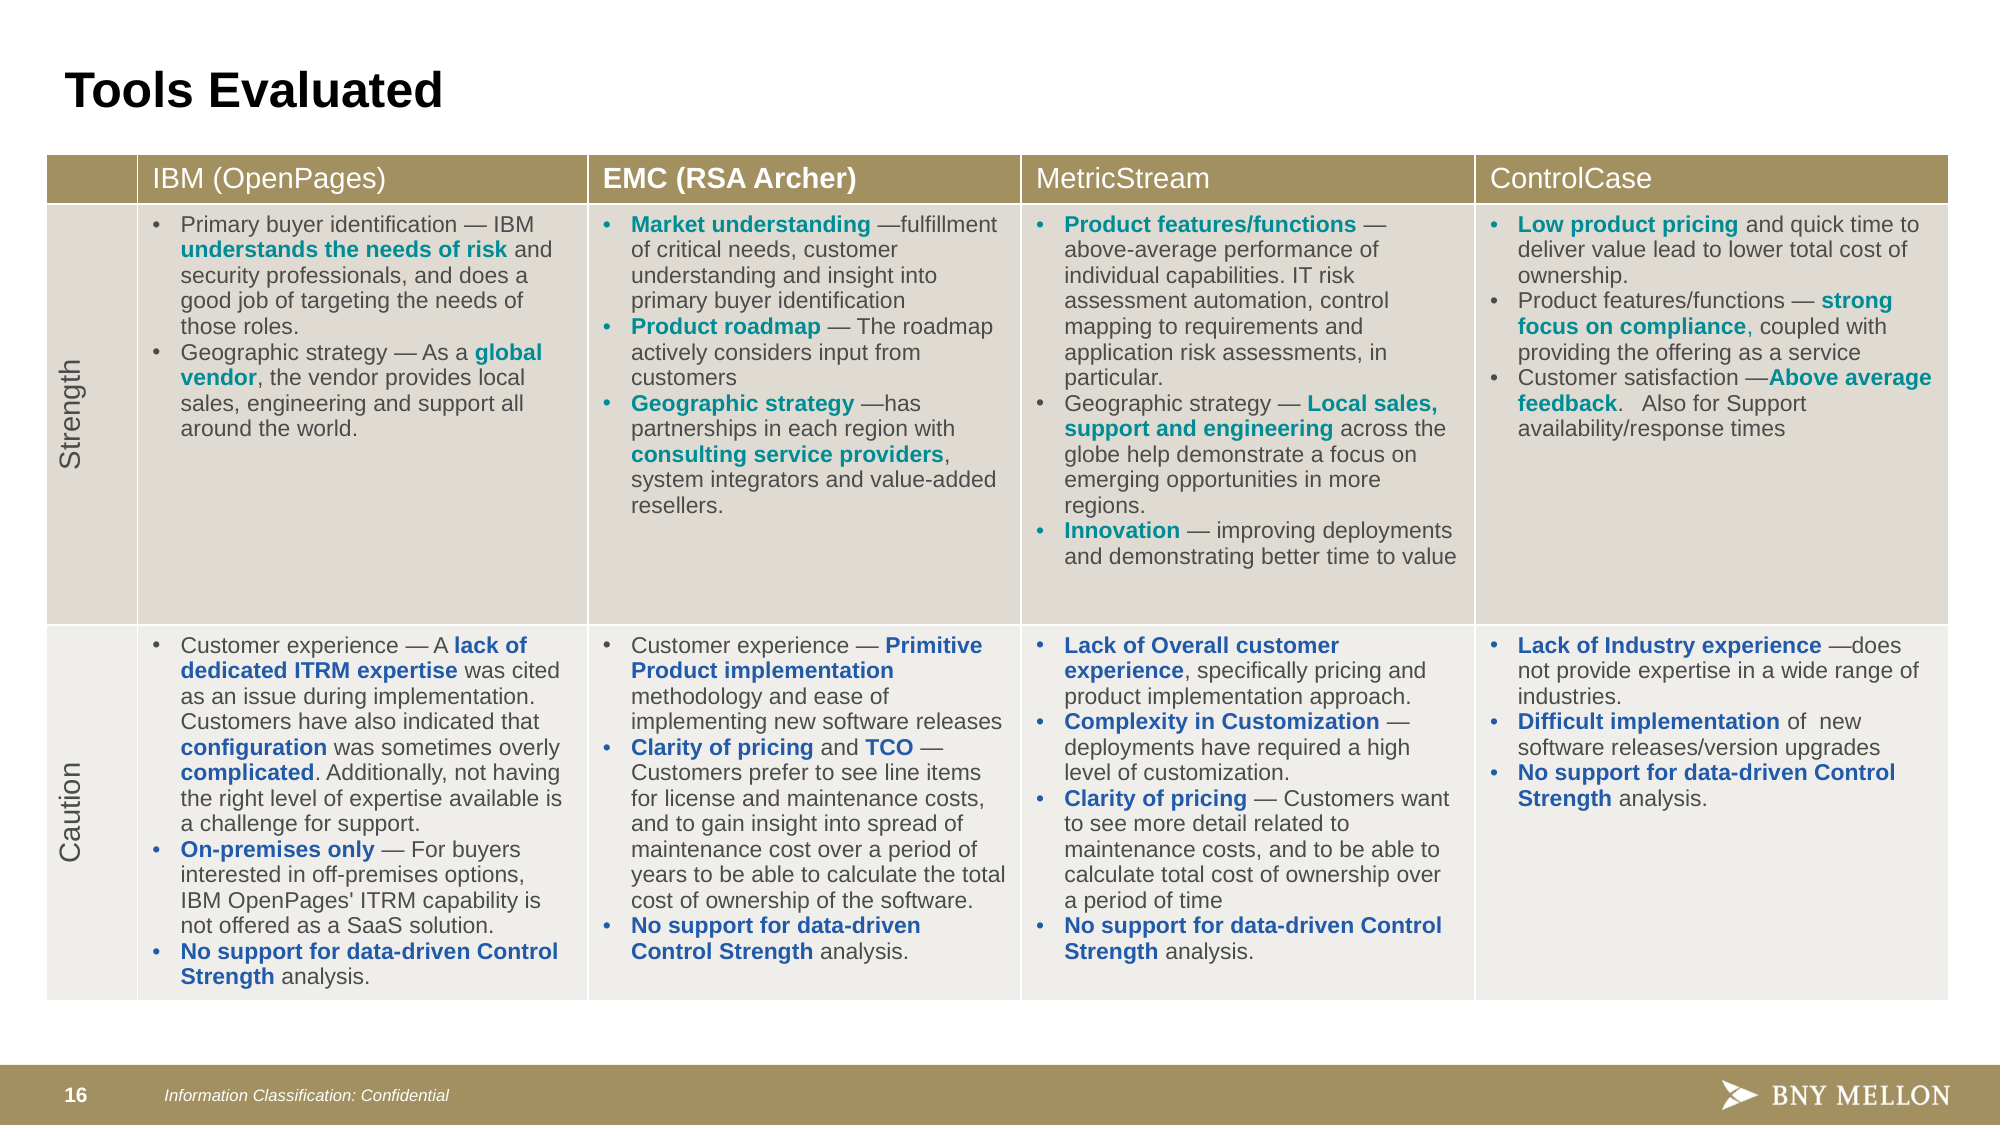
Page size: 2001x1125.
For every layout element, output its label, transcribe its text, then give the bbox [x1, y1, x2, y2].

table_header EMC (RSA Archer) [589, 155, 1020, 203]
table_cell Caution [47, 626, 137, 1000]
table_cell Low product pricing and quick time to deliver value lead to lower total cost of ownership. Product features/functions — strong focus on compliance, coupled with providing the offering as a service Customer satisfaction —Above average feedback. Also for Support availability/response times [1476, 205, 1948, 624]
table_cell Product features/functions — above-average performance of individual capabilities. IT risk assessment automation, control mapping to requirements and application risk assessments, in particular. Geographic strategy — Local sales, support and engineering across the globe help demonstrate a focus on emerging opportunities in more regions. Innovation — improving deployments and demonstrating better time to value [1022, 205, 1474, 624]
table_header IBM (OpenPages) [138, 155, 587, 203]
table_cell Lack of Industry experience —does not provide expertise in a wide range of industries. Difficult implementation of new software releases/version upgrades No support for data-driven Control Strength analysis. [1476, 626, 1948, 1000]
table_header [47, 155, 137, 203]
table_header ControlCase [1476, 155, 1948, 203]
table_cell Strength [47, 205, 137, 624]
table_cell Lack of Overall customer experience, specifically pricing and product implementation approach. Complexity in Customization —deployments have required a high level of customization. Clarity of pricing — Customers want to see more detail related to maintenance costs, and to be able to calculate total cost of ownership over a period of time No support for data-driven Control Strength analysis. [1022, 626, 1474, 1000]
title Tools Evaluated [49, 50, 1950, 120]
table_cell Market understanding —fulfillment of critical needs, customer understanding and insight into primary buyer identification Product roadmap — The roadmap actively considers input from customers Geographic strategy —has partnerships in each region with consulting service providers, system integrators and value-added resellers. [589, 205, 1020, 624]
picture [1722, 1080, 1950, 1110]
table_cell Primary buyer identification — IBM understands the needs of risk and security professionals, and does a good job of targeting the needs of those roles. Geographic strategy — As a global vendor, the vendor provides local sales, engineering and support all around the world. [138, 205, 587, 624]
table_cell Customer experience — Primitive Product implementation methodology and ease of implementing new software releases Clarity of pricing and TCO — Customers prefer to see line items for license and maintenance costs, and to gain insight into spread of maintenance cost over a period of years to be able to calculate the total cost of ownership of the software. No support for data-driven Control Strength analysis. [589, 626, 1020, 1000]
table_header MetricStream [1022, 155, 1474, 203]
table_cell Customer experience — A lack of dedicated ITRM expertise was cited as an issue during implementation. Customers have also indicated that configuration was sometimes overly complicated. Additionally, not having the right level of expertise available is a challenge for support. On-premises only — For buyers interested in off-premises options, IBM OpenPages' ITRM capability is not offered as a SaaS solution. No support for data-driven Control Strength analysis. [138, 626, 587, 1000]
